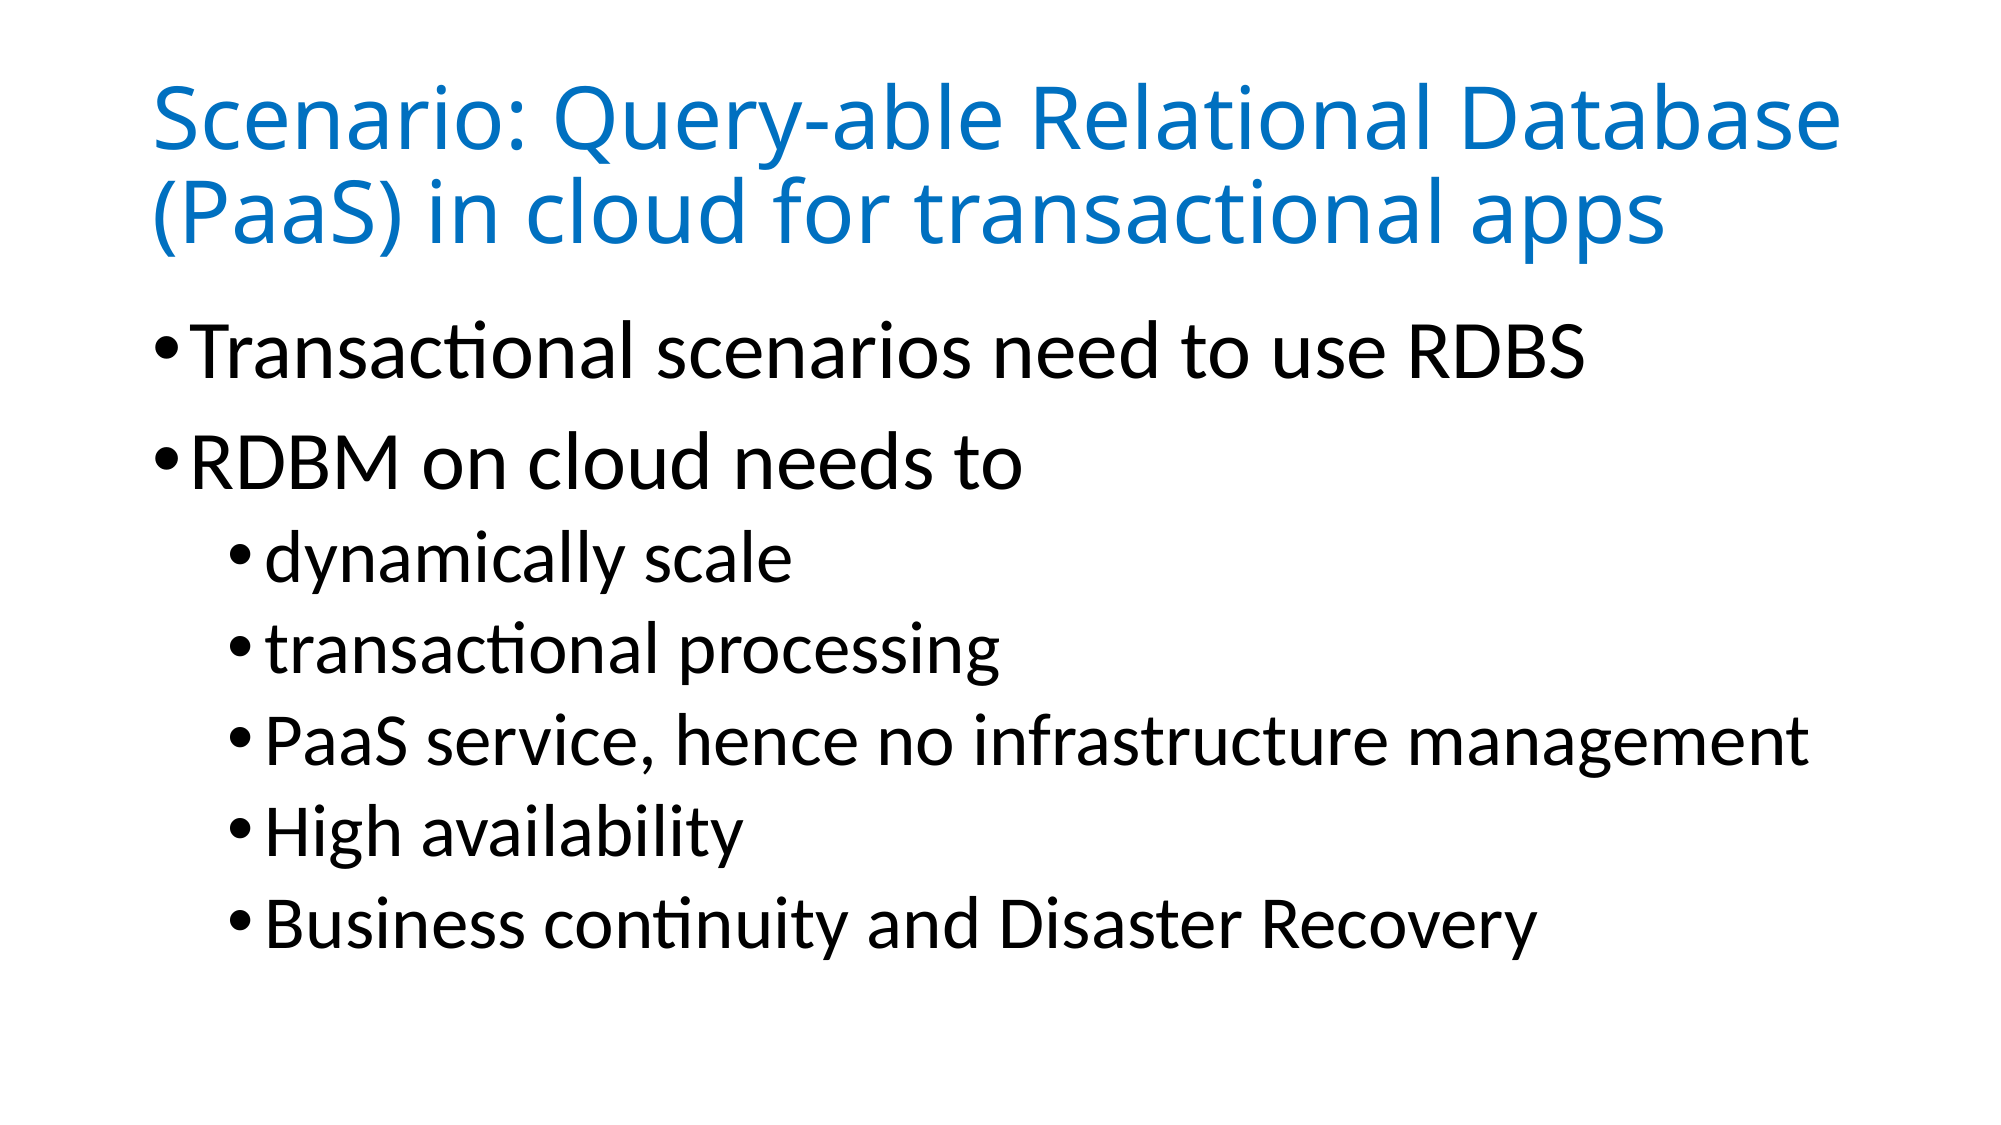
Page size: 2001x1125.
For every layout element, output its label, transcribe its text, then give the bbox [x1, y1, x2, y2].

list Transactional scenarios need to use RDBS RDBM on cloud needs to dynamically scale transactional processing PaaS service, hence no infrastructure management High availability Business continuity and Disaster Recovery [137, 299, 1863, 1014]
title Scenario: Query-able Relational Database (PaaS) in cloud for transactional apps [137, 59, 1863, 278]
